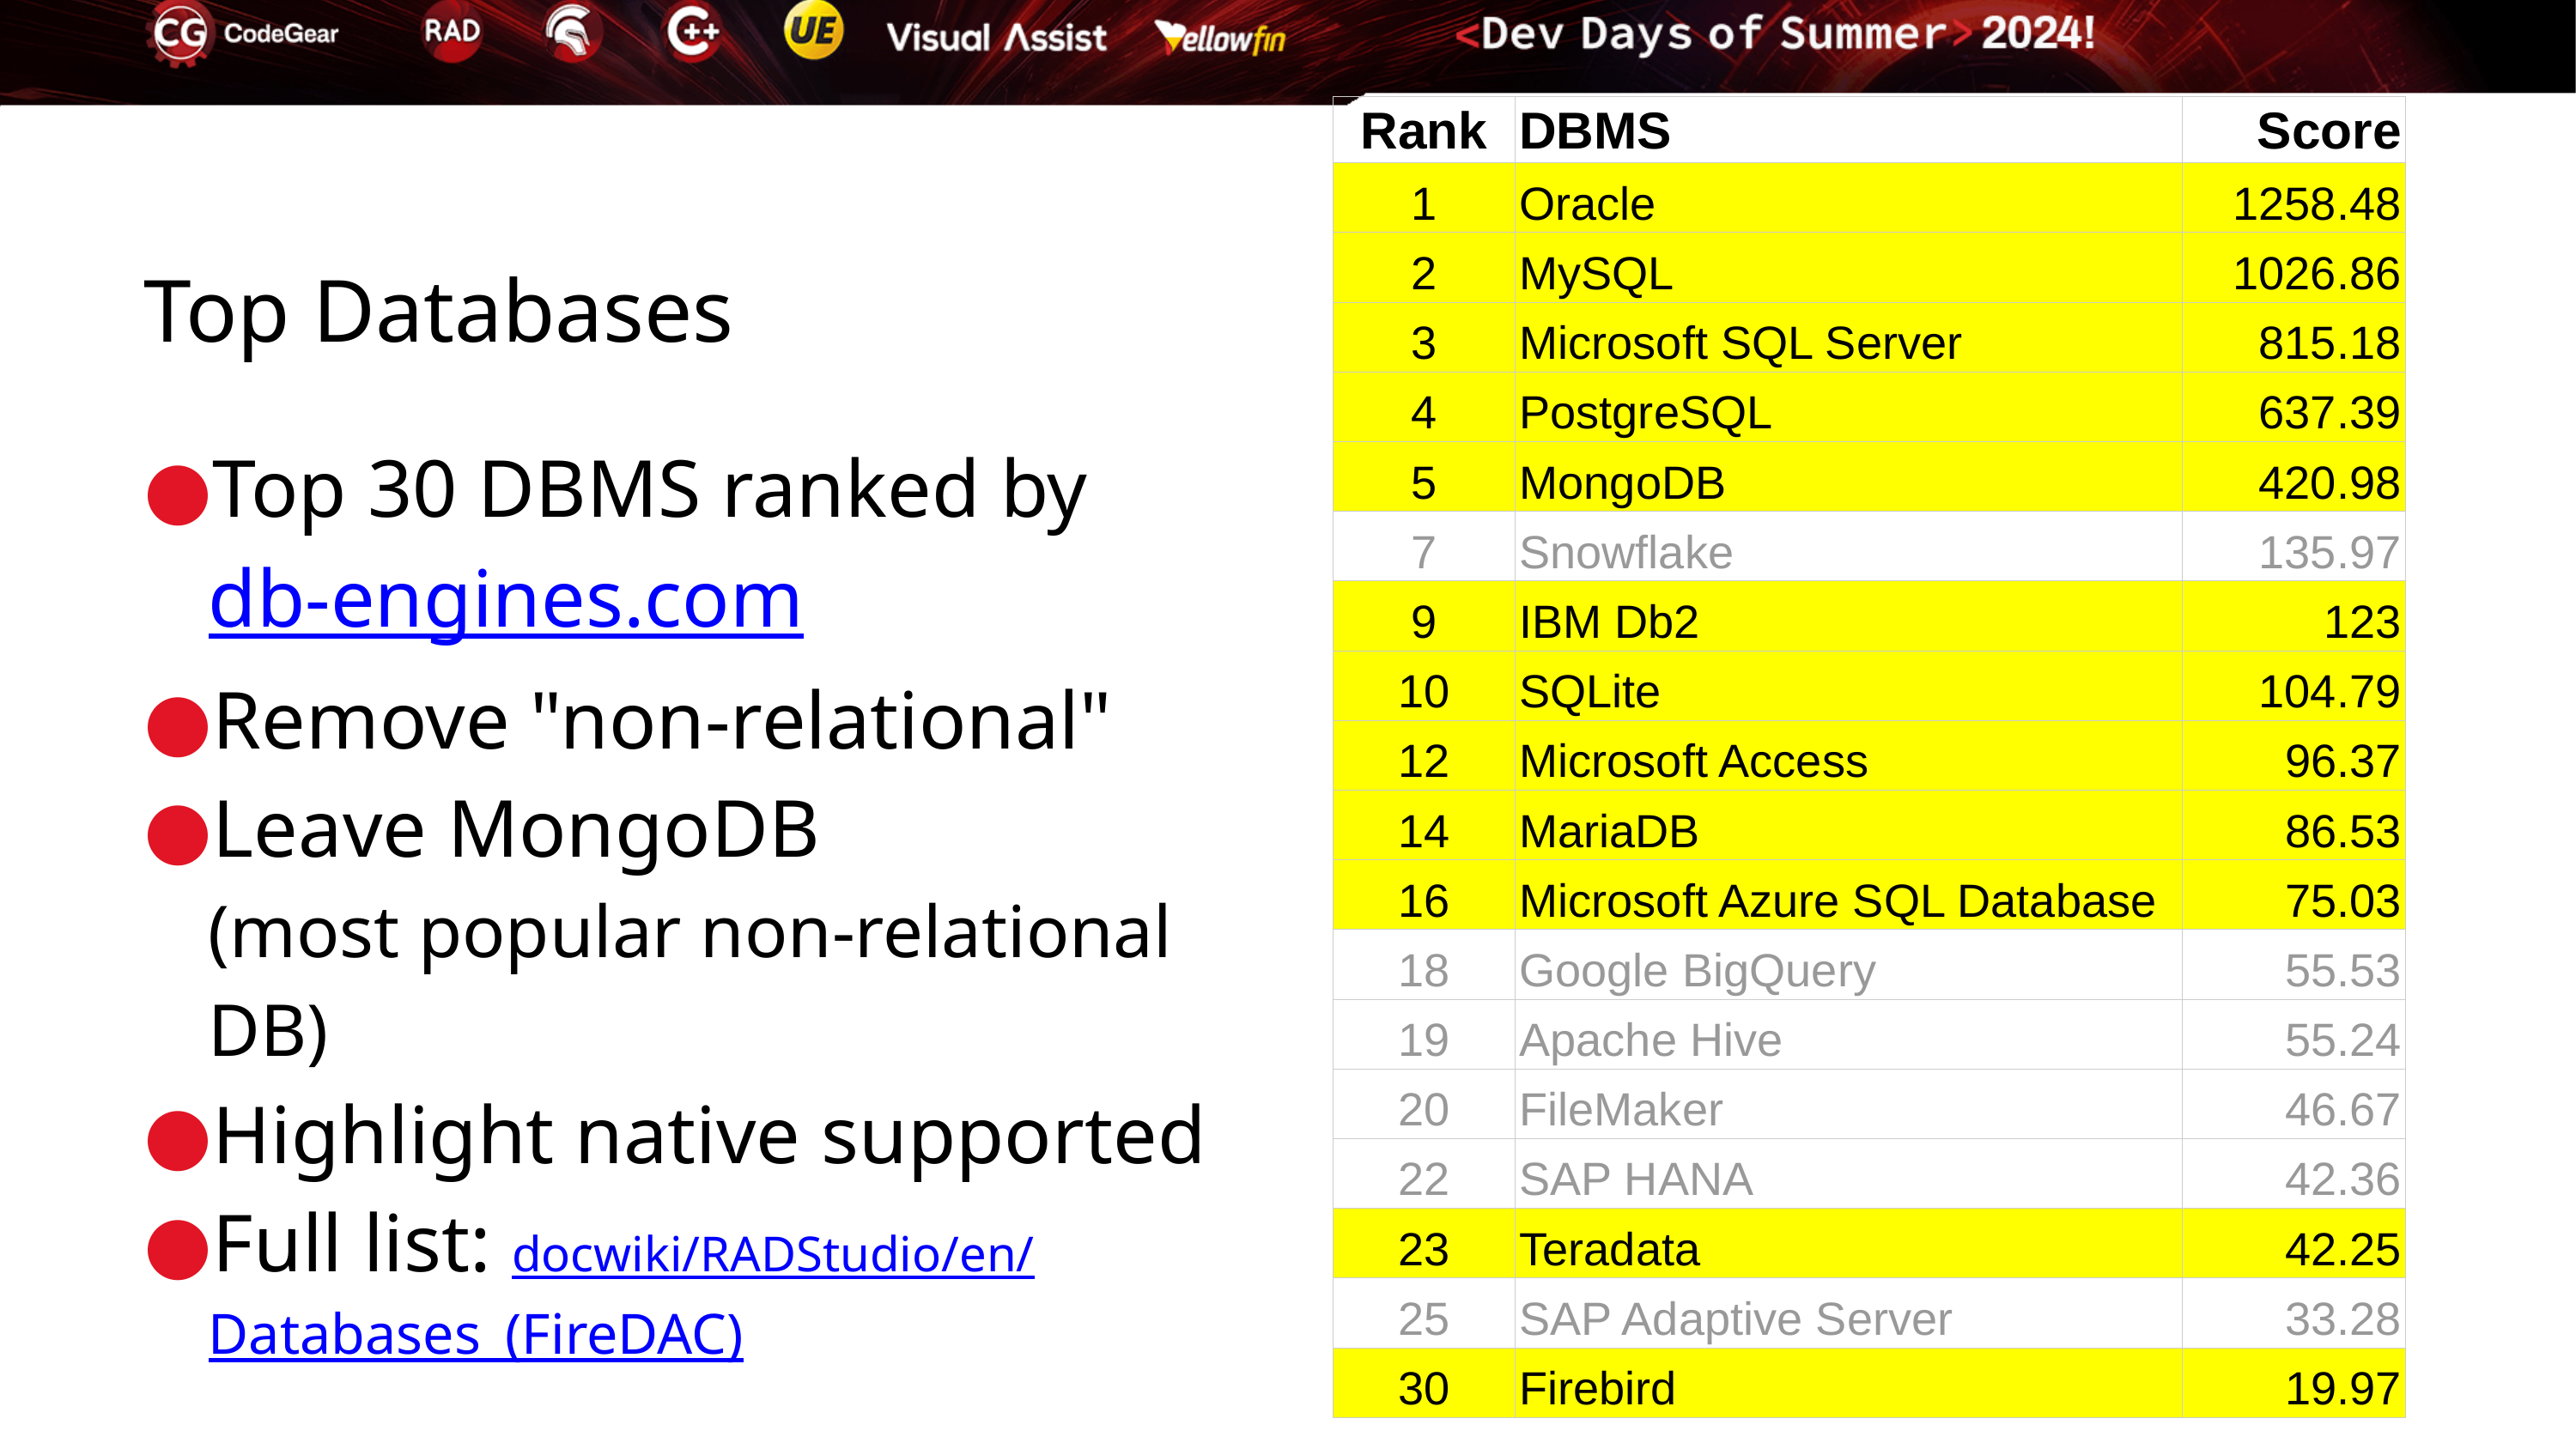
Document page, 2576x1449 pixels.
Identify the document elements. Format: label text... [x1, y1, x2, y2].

table_cell 18 [1334, 930, 1515, 999]
table_cell 22 [1334, 1139, 1515, 1208]
table_cell 2 [1334, 233, 1515, 302]
table_cell Firebird [1516, 1349, 2182, 1417]
table_cell 86.53 [2183, 791, 2405, 859]
table_cell IBM Db2 [1516, 581, 2182, 651]
table_cell 7 [1334, 512, 1515, 580]
table_cell 20 [1334, 1070, 1515, 1138]
table_cell Microsoft Azure SQL Database [1516, 860, 2182, 929]
table_cell 14 [1334, 791, 1515, 859]
table_cell 1 [1334, 163, 1515, 232]
table_cell 420.98 [2183, 442, 2405, 511]
table_cell 75.03 [2183, 860, 2405, 929]
table_cell 19 [1334, 1000, 1515, 1069]
table_cell 16 [1334, 860, 1515, 929]
table_cell 55.53 [2183, 930, 2405, 999]
table_cell Snowflake [1516, 512, 2182, 580]
table_cell FileMaker [1516, 1070, 2182, 1138]
table_cell 33.28 [2183, 1278, 2405, 1348]
table_cell Apache Hive [1516, 1000, 2182, 1069]
table_cell 104.79 [2183, 652, 2405, 720]
table_cell SAP Adaptive Server [1516, 1278, 2182, 1348]
table_cell 1026.86 [2183, 233, 2405, 302]
table_cell 4 [1334, 373, 1515, 441]
table_cell 42.25 [2183, 1209, 2405, 1277]
table_cell 55.24 [2183, 1000, 2405, 1069]
table_cell 5 [1334, 442, 1515, 511]
table_cell MongoDB [1516, 442, 2182, 511]
table_cell Teradata [1516, 1209, 2182, 1277]
table_cell 96.37 [2183, 721, 2405, 790]
table_header Rank [1334, 97, 1515, 162]
table_header DBMS [1516, 97, 2182, 162]
table_cell MySQL [1516, 233, 2182, 302]
table_cell Microsoft Access [1516, 721, 2182, 790]
table_cell 10 [1334, 652, 1515, 720]
table_cell 9 [1334, 581, 1515, 651]
table_cell MariaDB [1516, 791, 2182, 859]
table_cell SQLite [1516, 652, 2182, 720]
list Top 30 DBMS ranked by db-engines.com Remove "non-relational" Leave MongoDB (most popular non-relational DB) Highlight native supported Full list: docwiki/RADStudio/en/Databases_(FireDAC) [131, 410, 1262, 1334]
table_cell 19.97 [2183, 1349, 2405, 1417]
table_cell 23 [1334, 1209, 1515, 1277]
table_cell 637.39 [2183, 373, 2405, 441]
table_cell 42.36 [2183, 1139, 2405, 1208]
table_cell SAP HANA [1516, 1139, 2182, 1208]
title Top Databases [131, 177, 1334, 373]
table_cell 3 [1334, 303, 1515, 372]
table_cell Microsoft SQL Server [1516, 303, 2182, 372]
table_cell 46.67 [2183, 1070, 2405, 1138]
table_cell Google BigQuery [1516, 930, 2182, 999]
table_cell 123 [2183, 581, 2405, 651]
table_cell 135.97 [2183, 512, 2405, 580]
table_header Score [2183, 97, 2405, 162]
table_cell PostgreSQL [1516, 373, 2182, 441]
table_cell 12 [1334, 721, 1515, 790]
table_cell 1258.48 [2183, 163, 2405, 232]
table_cell 30 [1334, 1349, 1515, 1417]
table_cell 815.18 [2183, 303, 2405, 372]
table_cell 25 [1334, 1278, 1515, 1348]
table_cell Oracle [1516, 163, 2182, 232]
picture [0, 0, 2576, 111]
